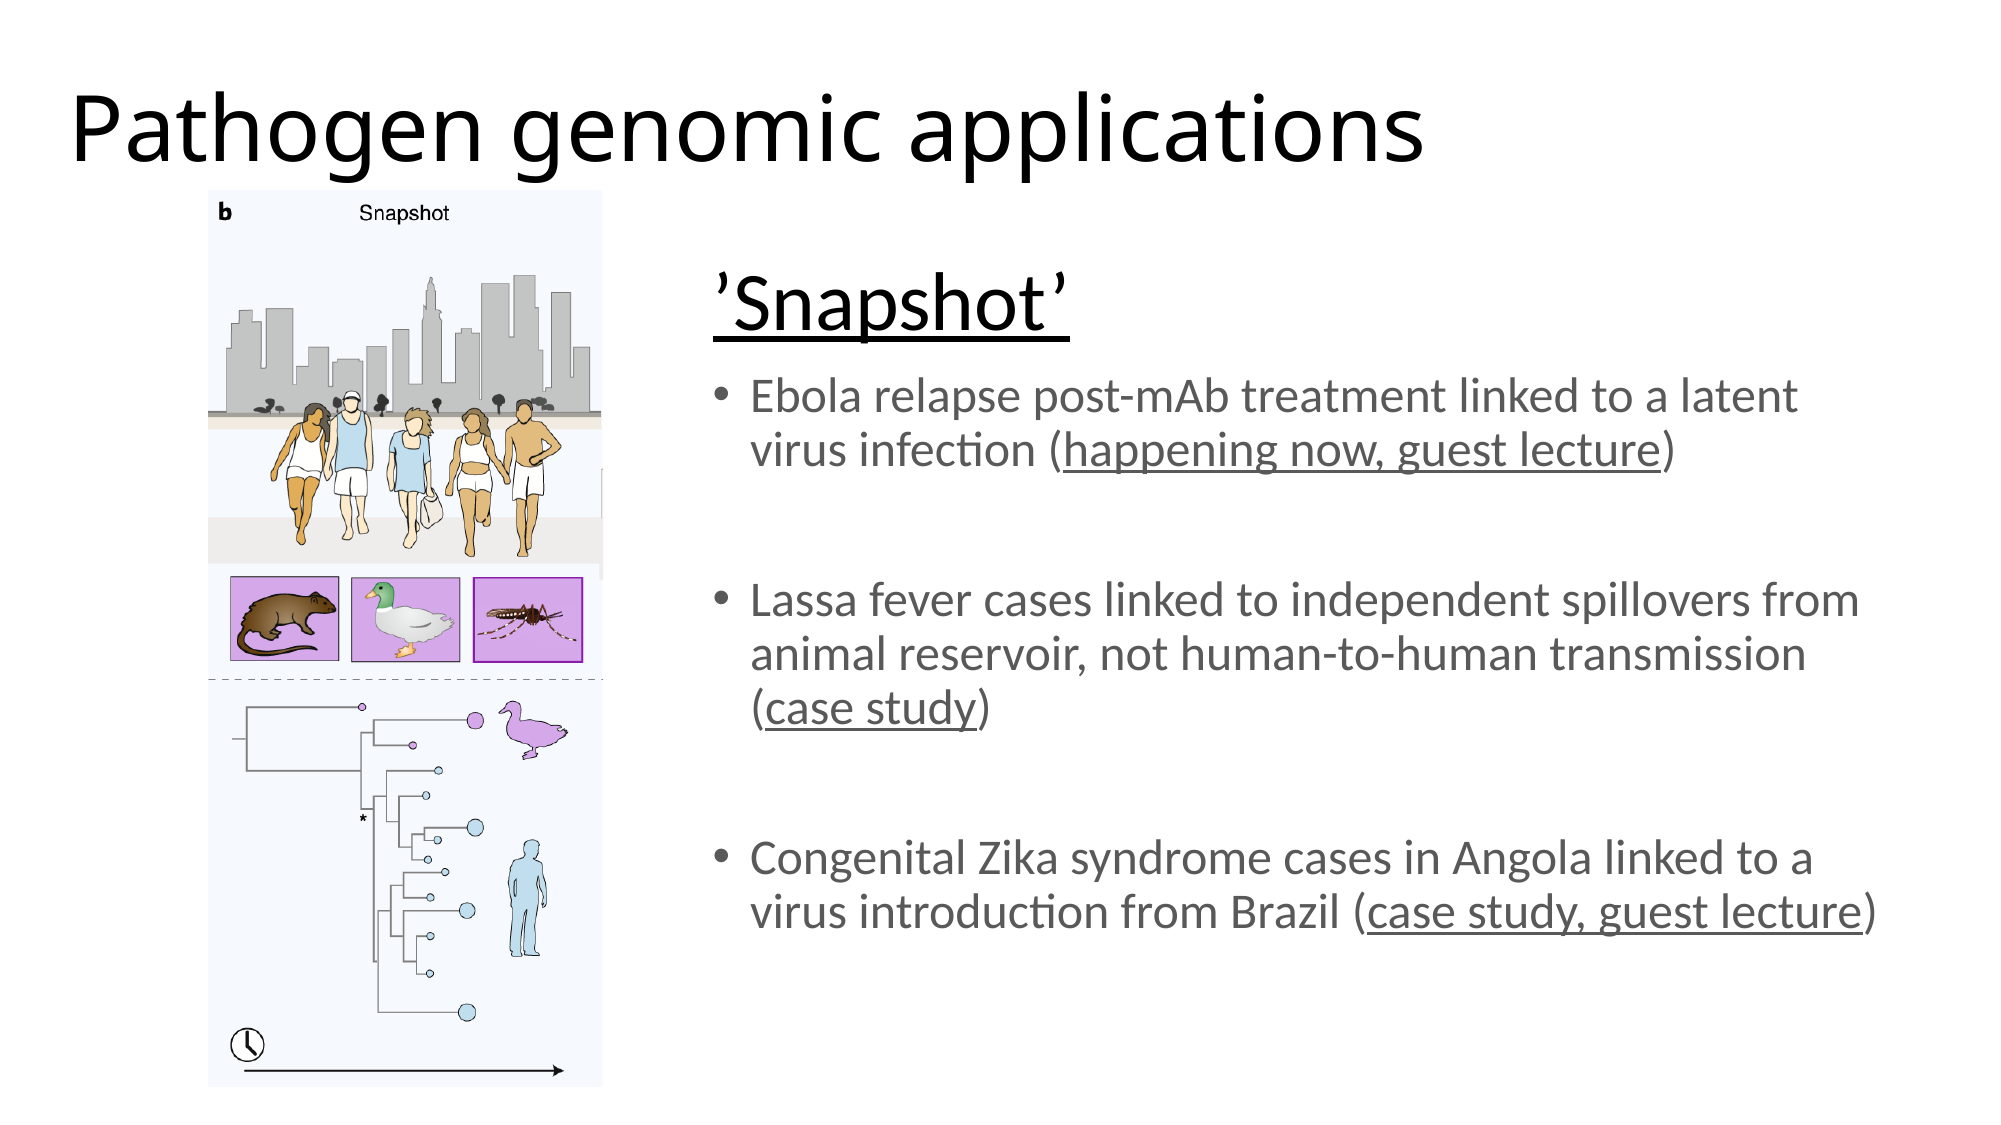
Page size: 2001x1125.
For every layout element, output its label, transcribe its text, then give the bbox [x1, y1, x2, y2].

text_box ’Snapshot’ Ebola relapse post-mAb treatment linked to a latent virus infection (happening now, guest lecture) Lassa fever cases linked to independent spillovers from animal reservoir, not human-to-human transmission (case study) Congenital Zika syndrome cases in Angola linked to a virus introduction from Brazil (case study, guest lecture) [697, 251, 1903, 1026]
title Pathogen genomic applications [53, 59, 1948, 205]
picture [208, 190, 604, 1087]
